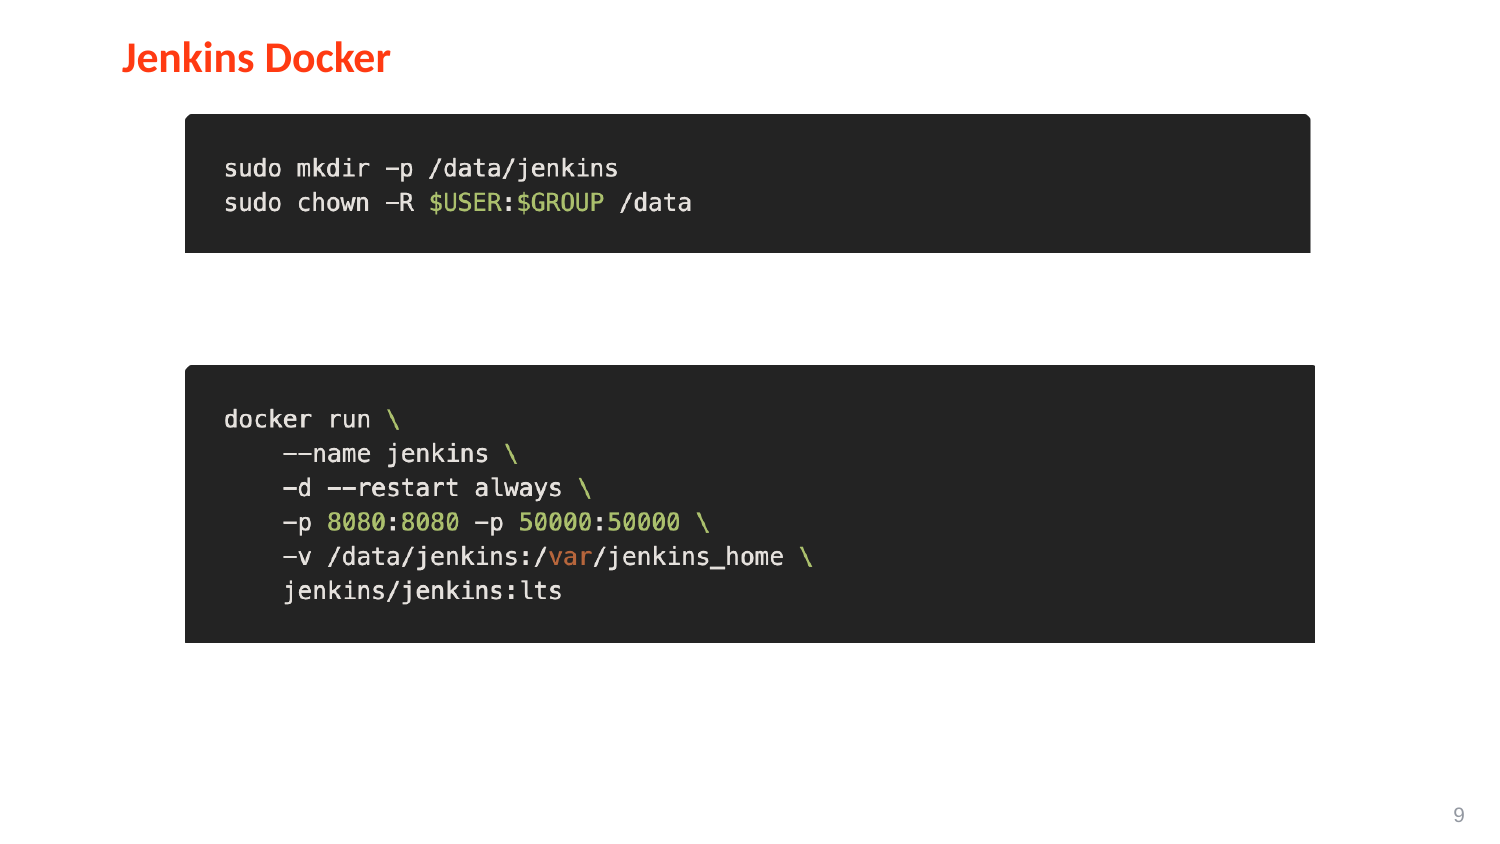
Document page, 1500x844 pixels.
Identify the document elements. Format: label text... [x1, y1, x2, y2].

slide_number 9 [1389, 782, 1480, 844]
picture [185, 114, 1315, 253]
picture [185, 365, 1315, 643]
list Jenkins Docker [107, 31, 1448, 71]
